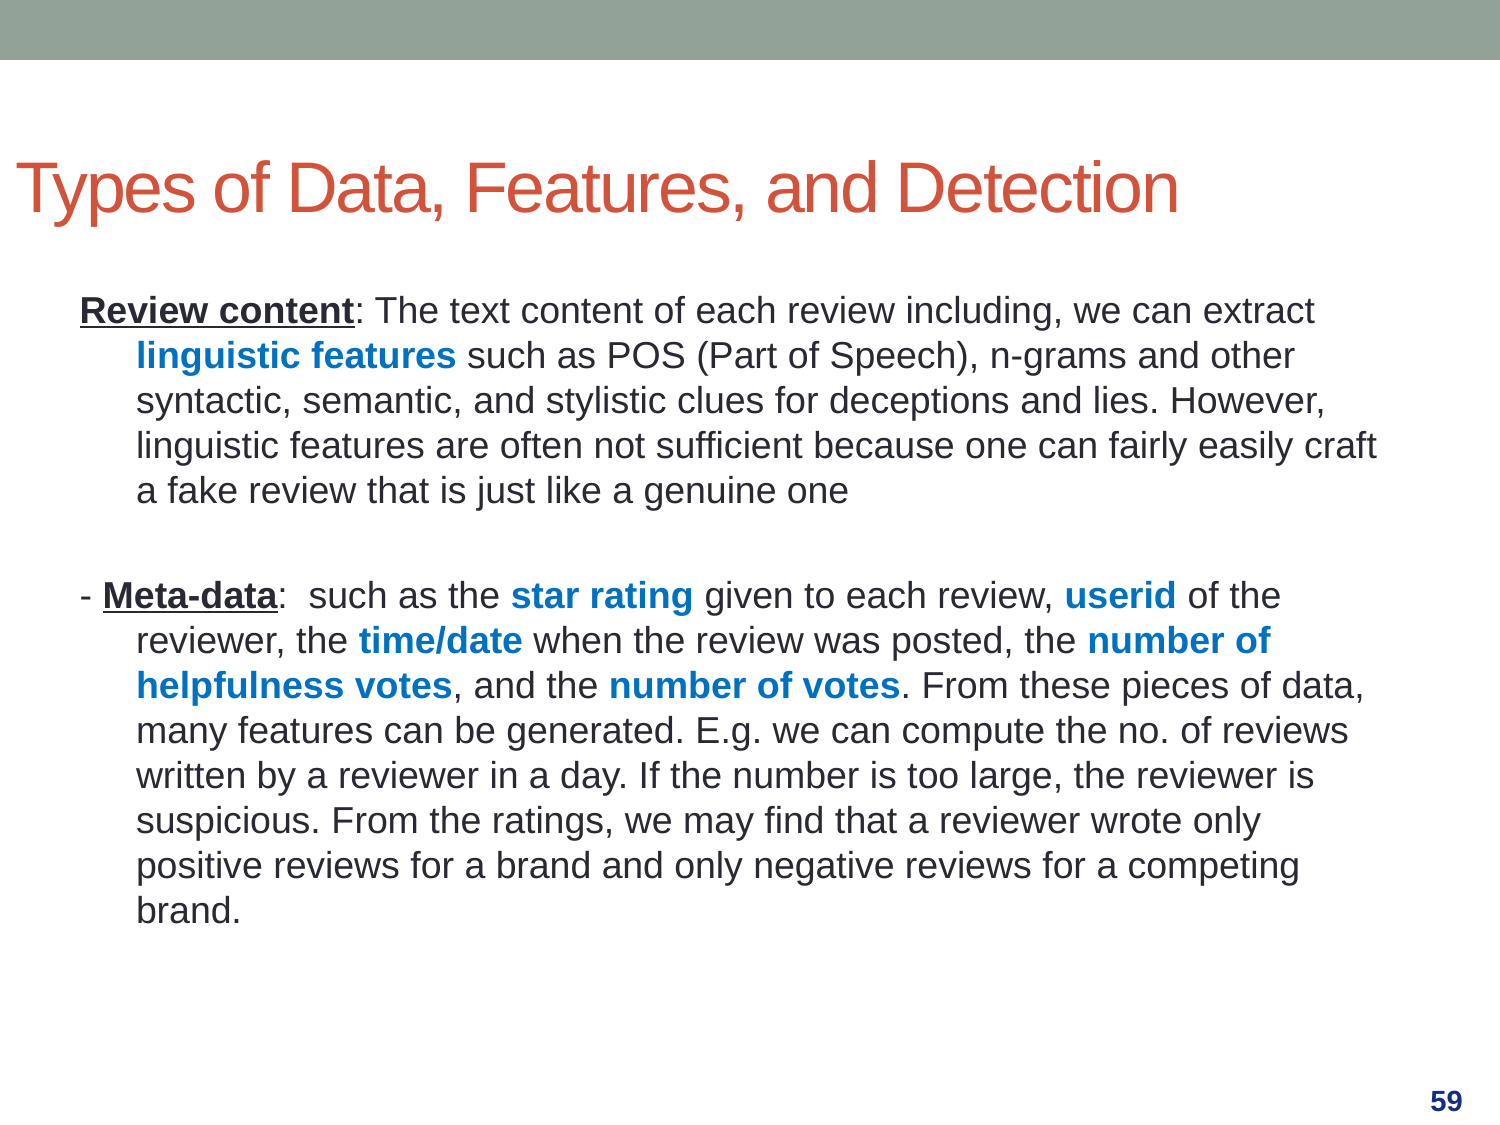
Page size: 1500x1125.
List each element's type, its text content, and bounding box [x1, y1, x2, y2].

title Types of Data, Features, and Detection [0, 101, 1325, 266]
slide_number 59 [1415, 1070, 1499, 1125]
text_box Review content: The text content of each review including, we can extract linguistic features such as POS (Part of Speech), n-grams and other syntactic, semantic, and stylistic clues for deceptions and lies. However, linguistic features are often not sufficient because one can fairly easily craft a fake review that is just like a genuine one - Meta-data: such as the star rating given to each review, userid of the reviewer, the time/date when the review was posted, the number of helpfulness votes, and the number of votes. From these pieces of data, many features can be generated. E.g. we can compute the no. of reviews written by a reviewer in a day. If the number is too large, the reviewer is suspicious. From the ratings, we may find that a reviewer wrote only positive reviews for a brand and only negative reviews for a competing brand. [64, 278, 1412, 1047]
